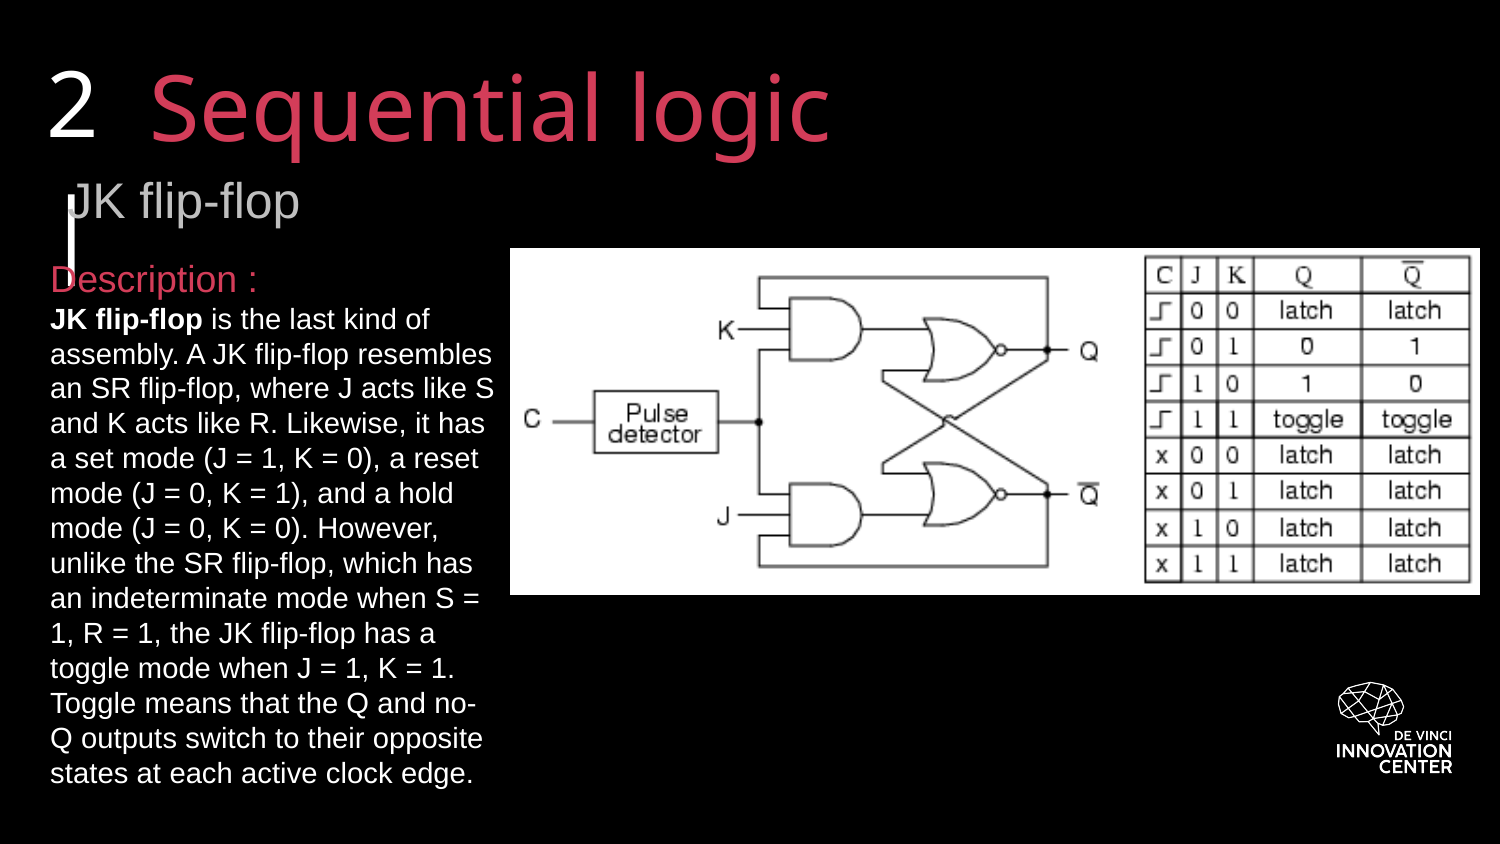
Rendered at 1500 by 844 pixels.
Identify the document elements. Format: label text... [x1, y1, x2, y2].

text_box Description : JK flip-flop is the last kind of assembly. A JK flip-flop resembles an SR flip-flop, where J acts like S and K acts like R. Likewise, it has a set mode (J = 1, K = 0), a reset mode (J = 0, K = 1), and a hold mode (J = 0, K = 0). However, unlike the SR flip-flop, which has an indeterminate mode when S = 1, R = 1, the JK flip-flop has a toggle mode when J = 1, K = 1. Toggle means that the Q and no-Q outputs switch to their opposite states at each active clock edge. [35, 247, 511, 798]
picture [510, 248, 1480, 595]
list 2| [12, 14, 144, 147]
picture [1320, 656, 1471, 807]
list Sequential logic [115, 18, 996, 166]
text_box JK flip-flop [52, 150, 554, 248]
